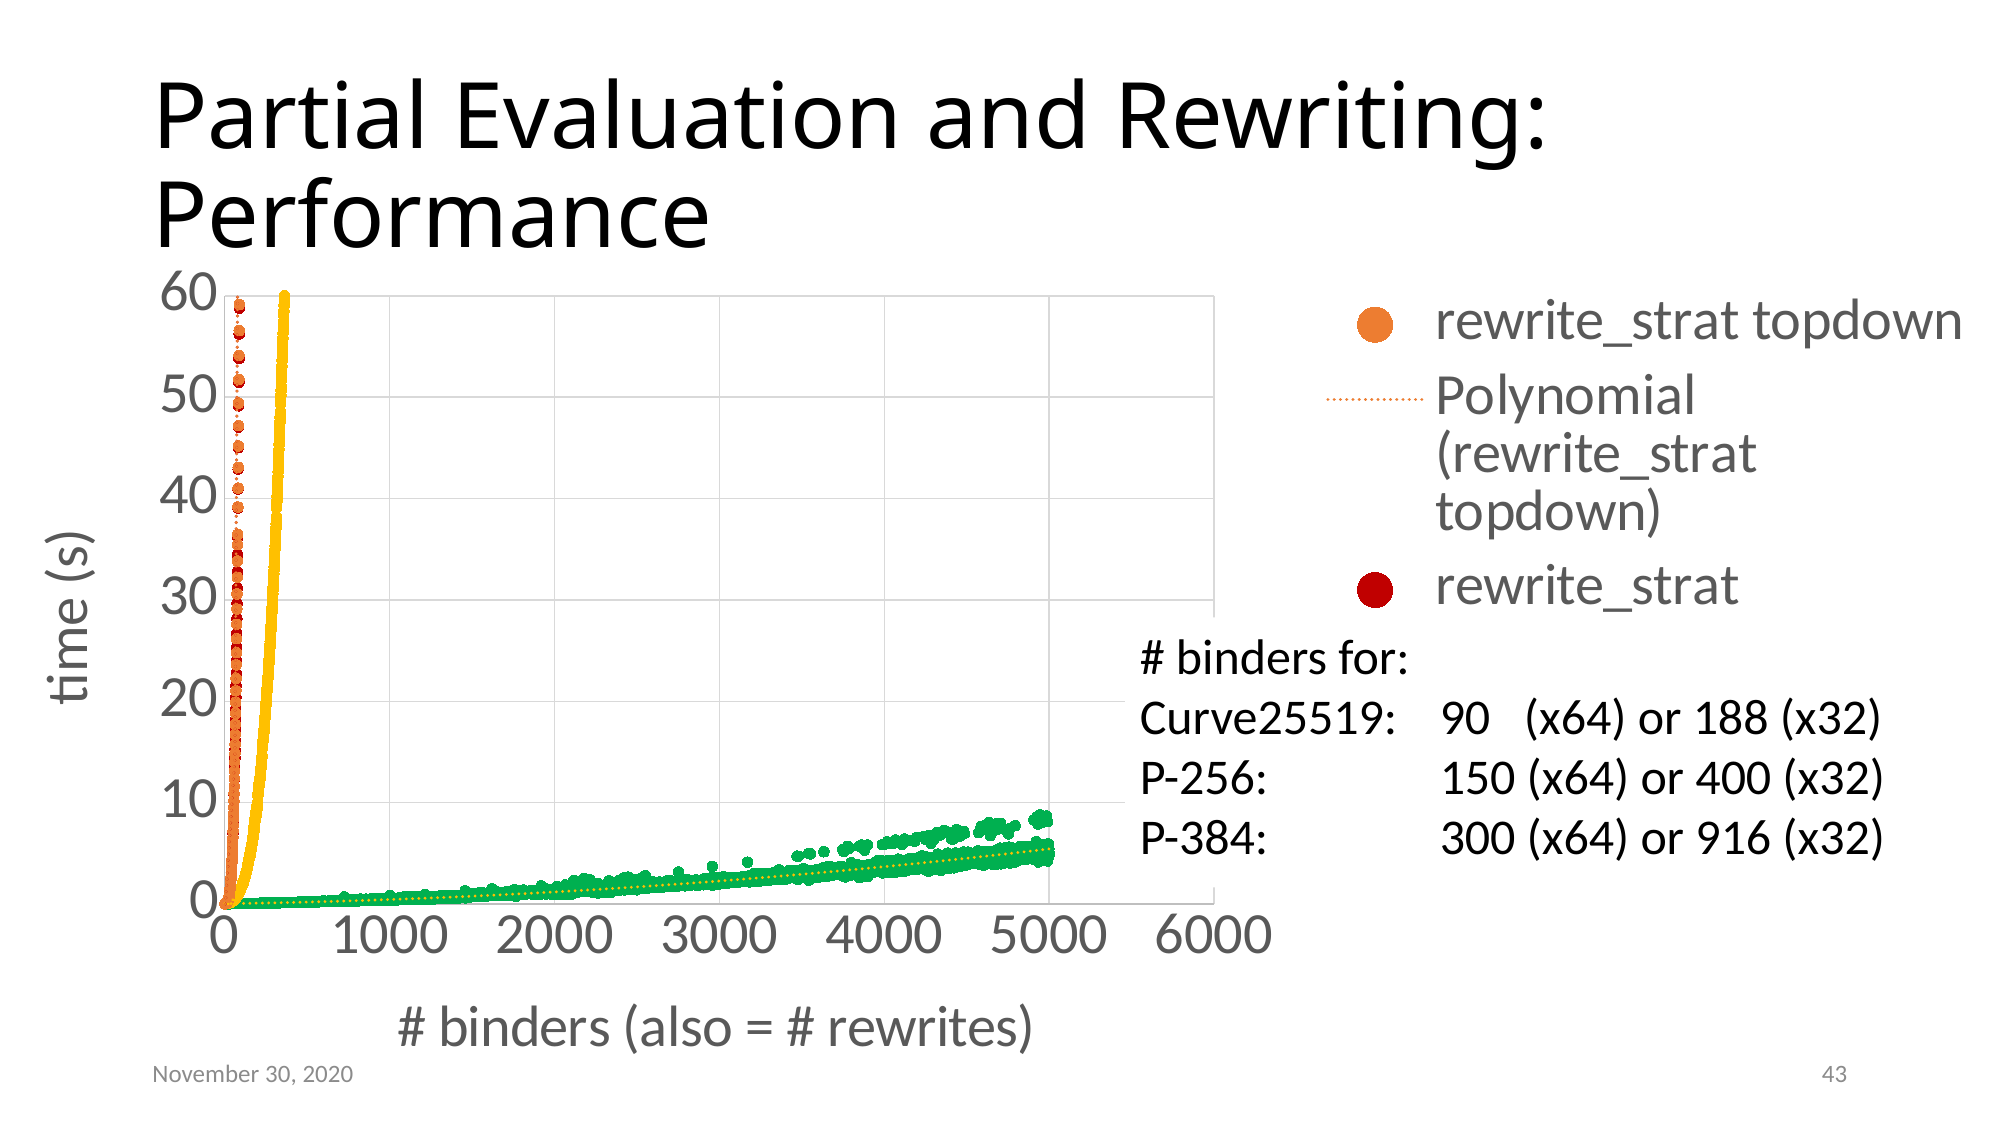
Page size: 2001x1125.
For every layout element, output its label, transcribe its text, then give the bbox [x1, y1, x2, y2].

chart [0, 249, 2000, 1103]
title Partial Evaluation and Rewriting: Performance [137, 59, 1863, 249]
